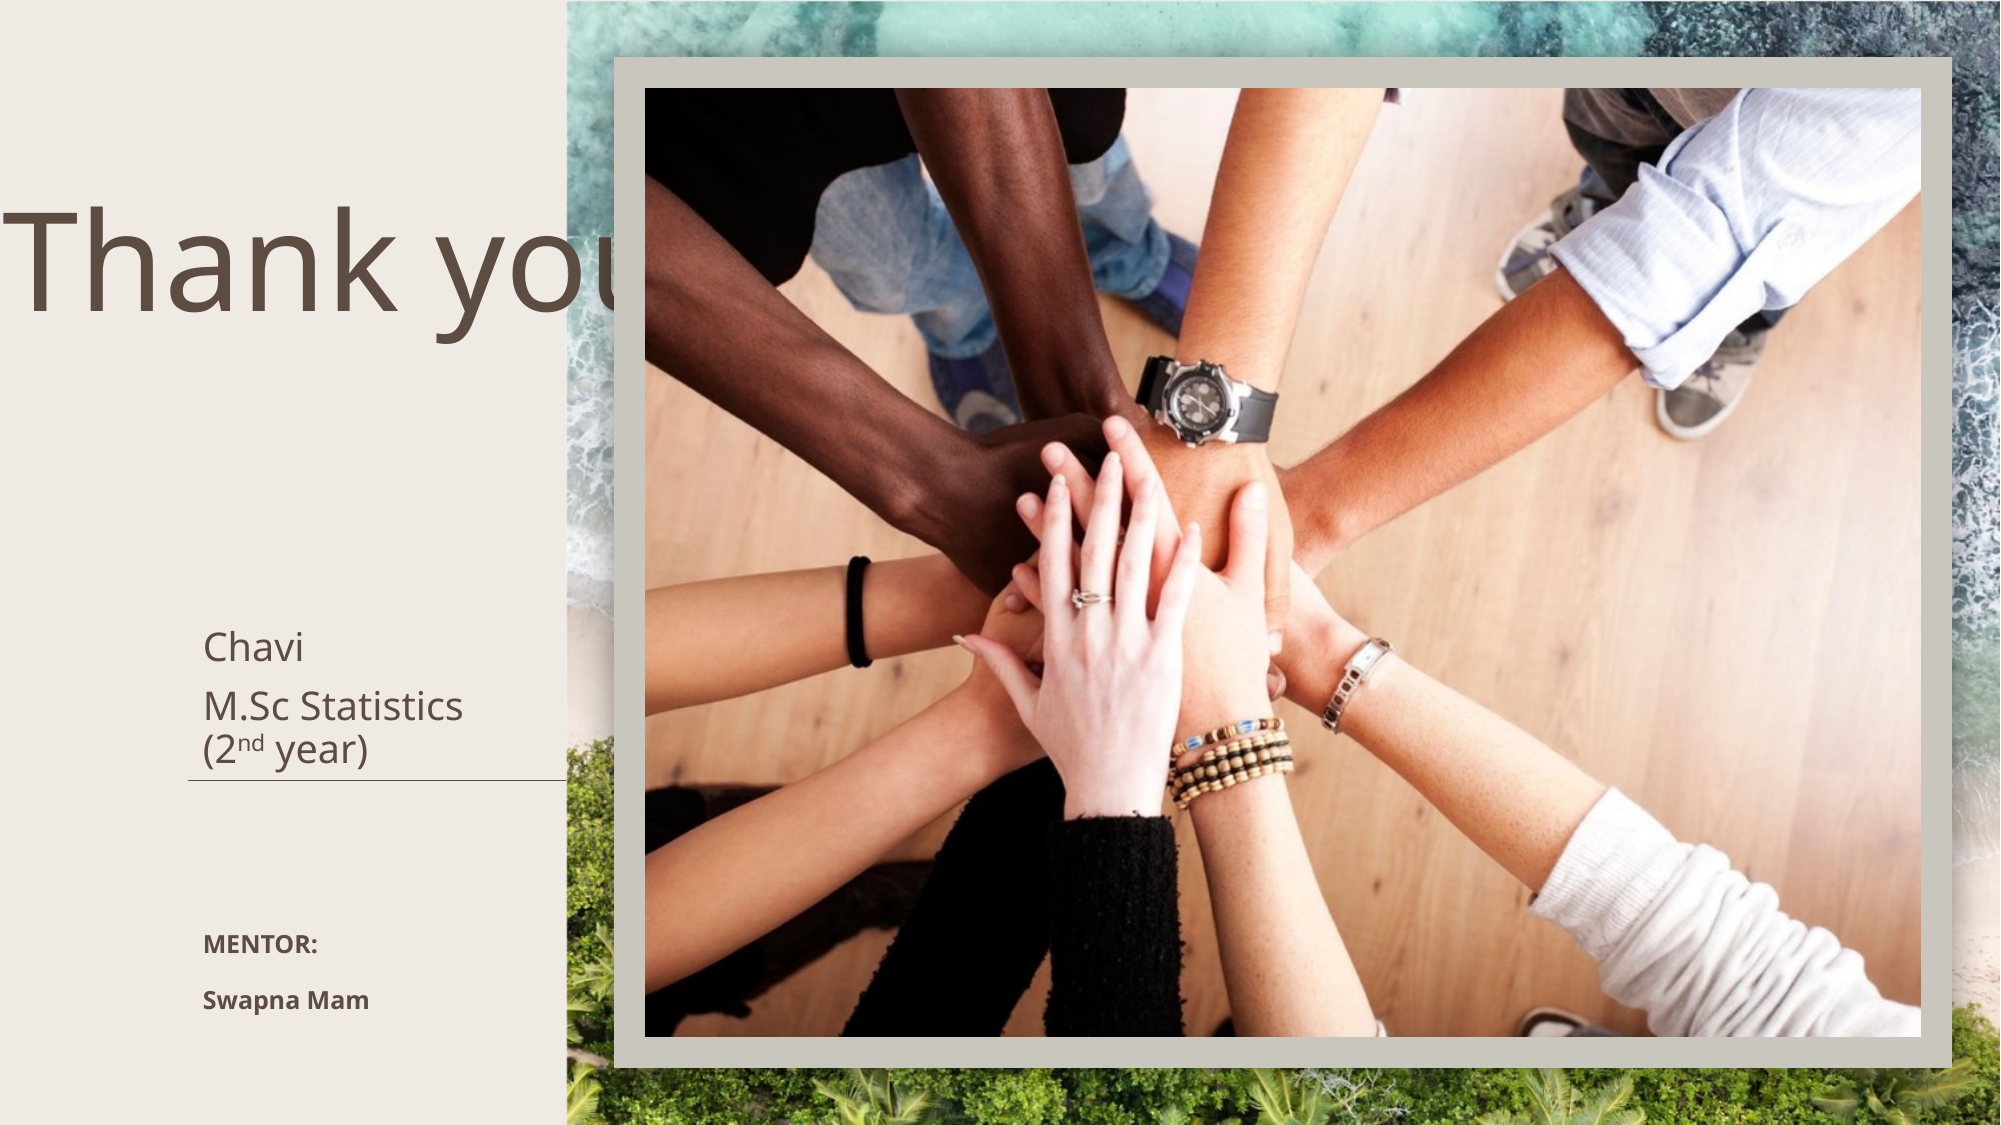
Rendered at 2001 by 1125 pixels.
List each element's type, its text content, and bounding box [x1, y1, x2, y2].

title Thank you [0, 185, 586, 494]
list MENTOR: Swapna Mam [187, 915, 469, 1099]
subtitle Chavi M.Sc Statistics (2nd year) [187, 619, 495, 810]
picture [568, 2, 1999, 1125]
picture [644, 87, 1922, 1037]
